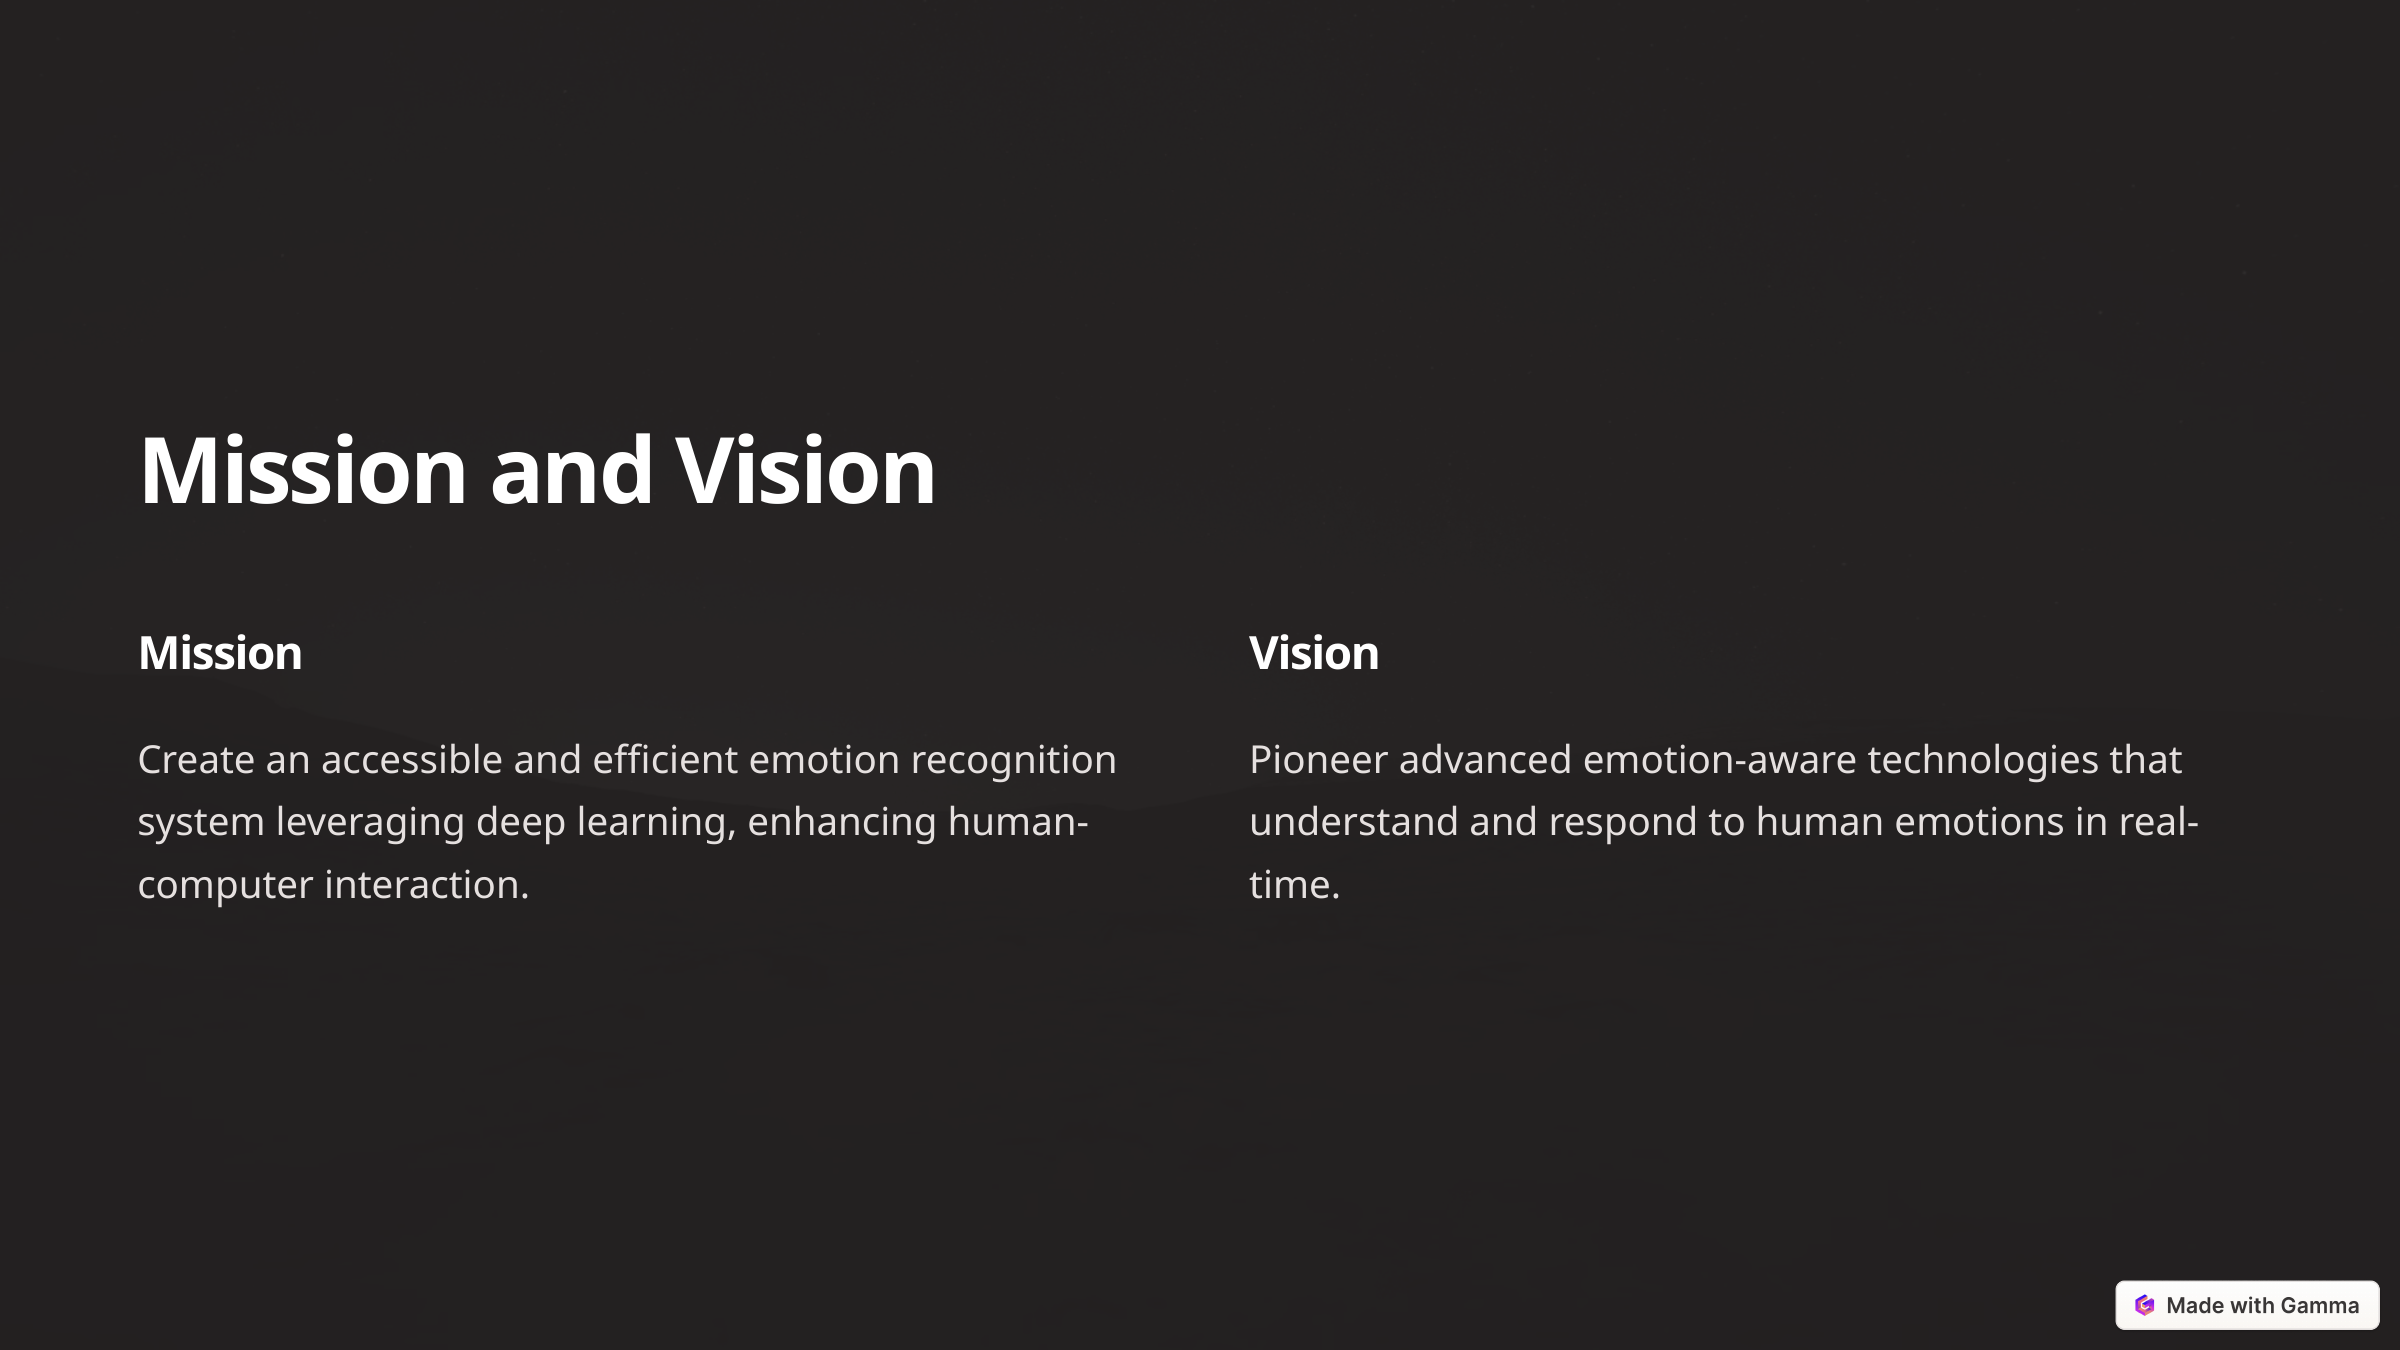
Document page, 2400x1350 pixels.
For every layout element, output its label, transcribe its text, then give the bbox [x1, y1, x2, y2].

picture [2106, 1271, 2389, 1339]
text_box Mission [137, 621, 600, 680]
text_box Vision [1249, 621, 1712, 680]
text_box Pioneer advanced emotion-aware technologies that understand and respond to human emotions in real-time. [1249, 718, 2264, 844]
text_box Mission and Vision [137, 407, 1062, 524]
text_box Create an accessible and efficient emotion recognition system leveraging deep learning, enhancing human-computer interaction. [137, 718, 1152, 907]
